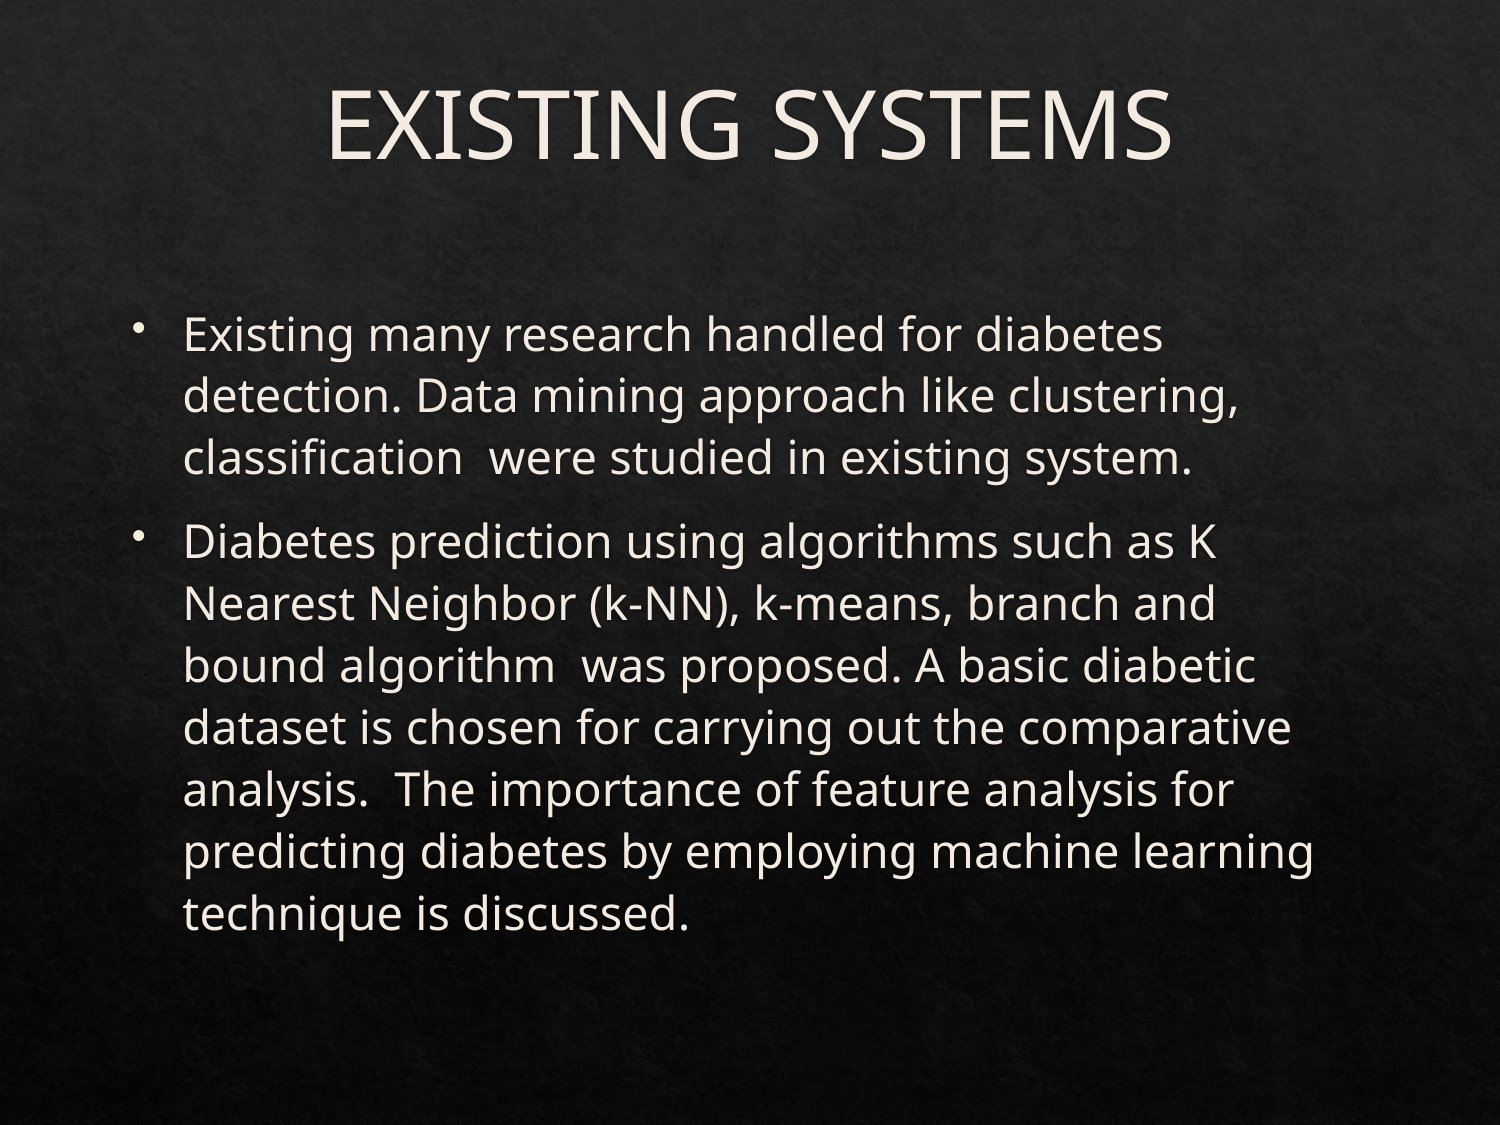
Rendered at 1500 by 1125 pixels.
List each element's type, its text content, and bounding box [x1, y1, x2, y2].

list Existing many research handled for diabetes detection. Data mining approach like clustering, classification were studied in existing system. Diabetes prediction using algorithms such as K Nearest Neighbor (k-NN), k-means, branch and bound algorithm was proposed. A basic diabetic dataset is chosen for carrying out the comparative analysis. The importance of feature analysis for predicting diabetes by employing machine learning technique is discussed. [112, 212, 1387, 952]
title EXISTING SYSTEMS [112, 26, 1387, 210]
